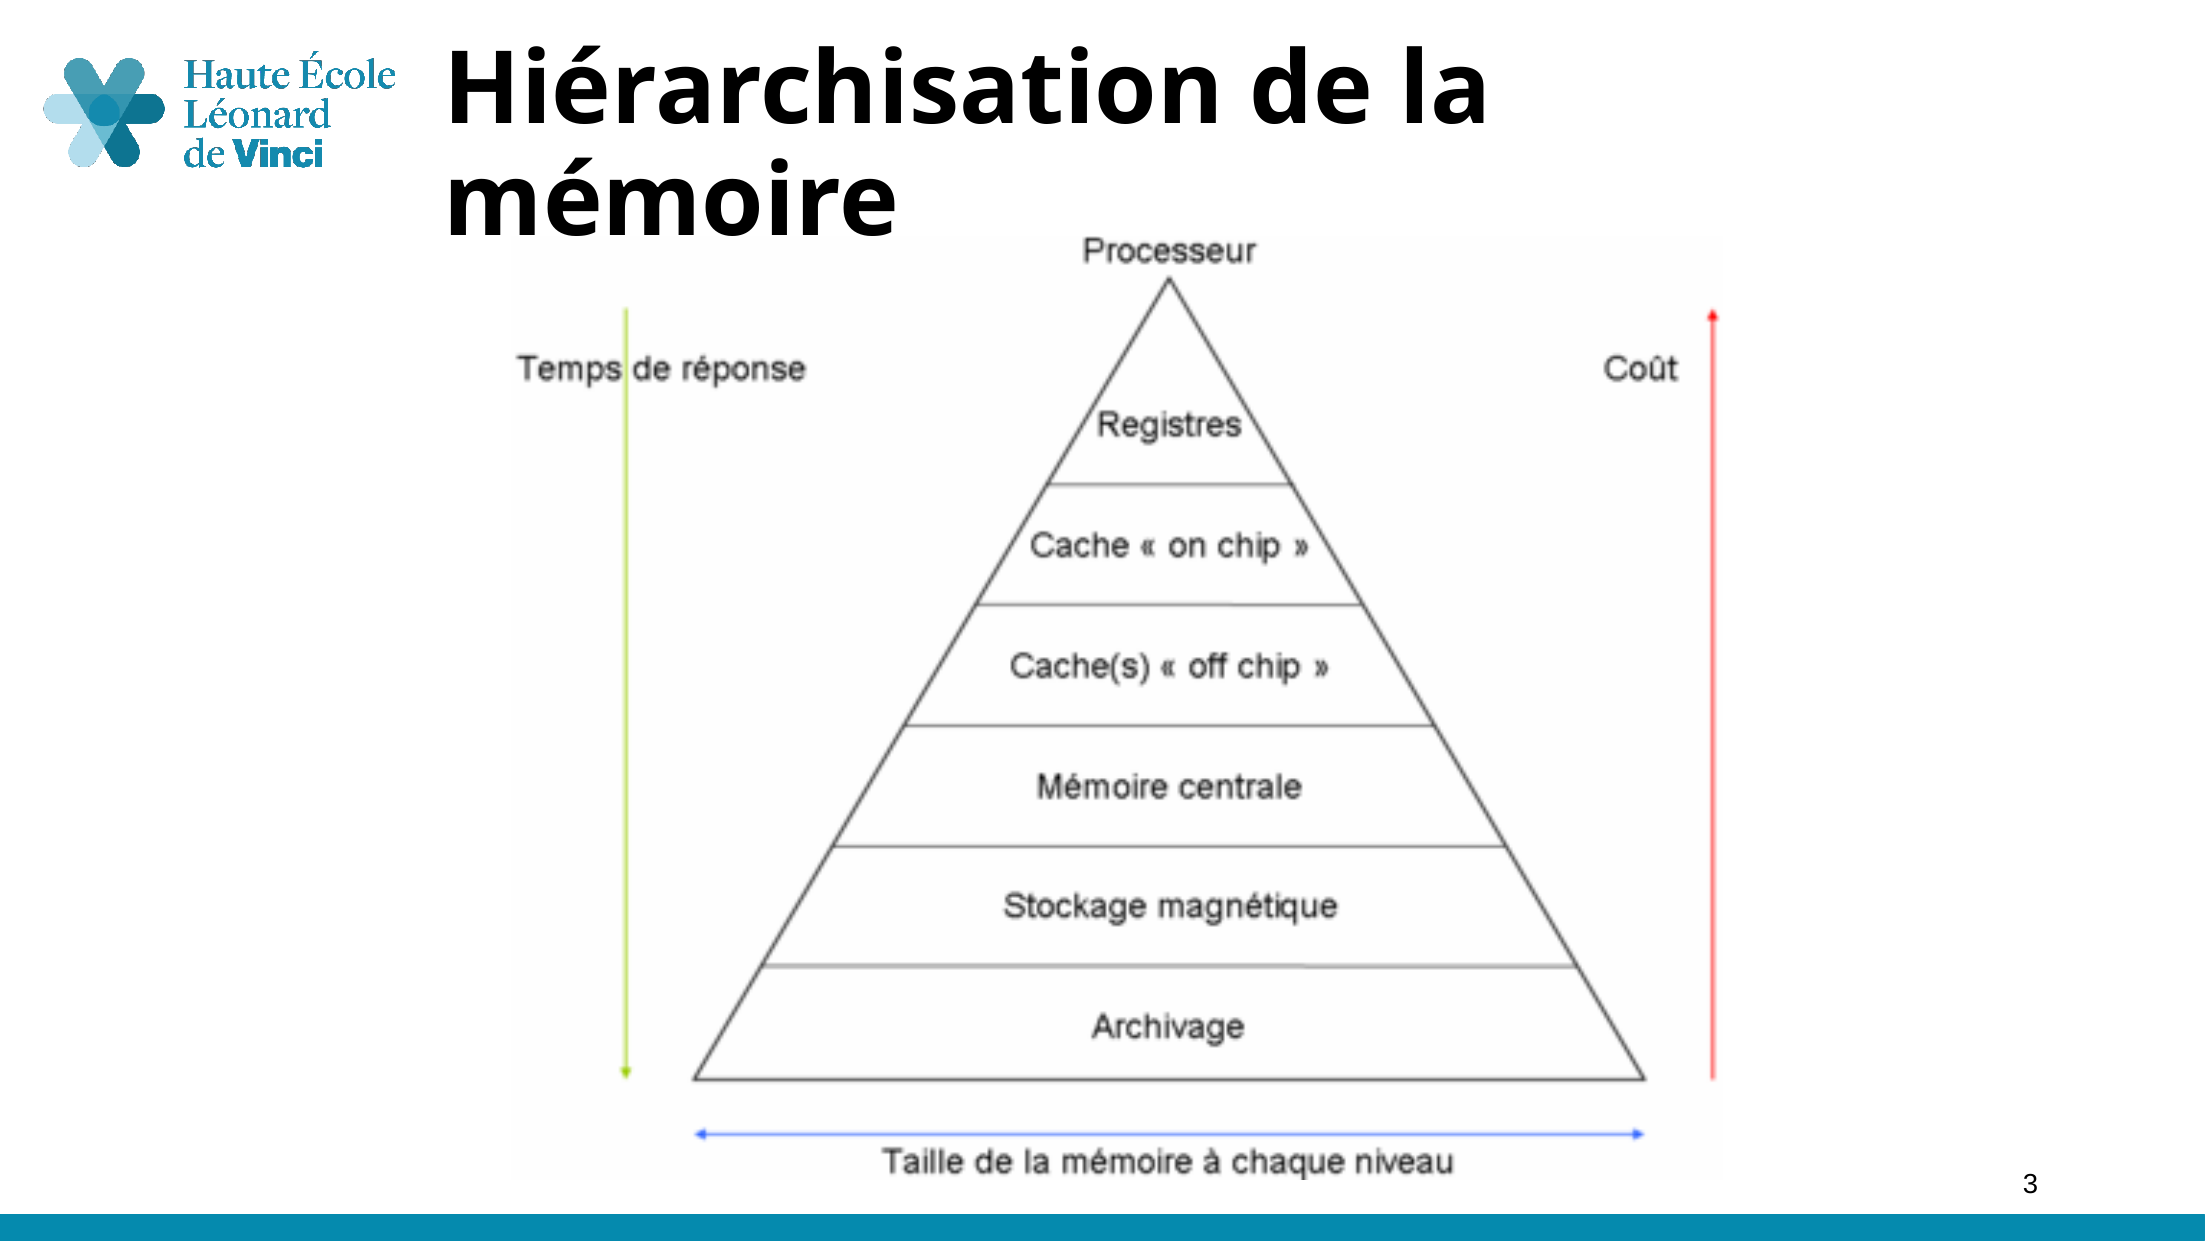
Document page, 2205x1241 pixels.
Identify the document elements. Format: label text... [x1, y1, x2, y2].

picture [16, 33, 422, 194]
title Hiérarchisation de la mémoire [444, 17, 1740, 274]
picture [511, 236, 1723, 1180]
slide_number 3 [1557, 1149, 2054, 1216]
